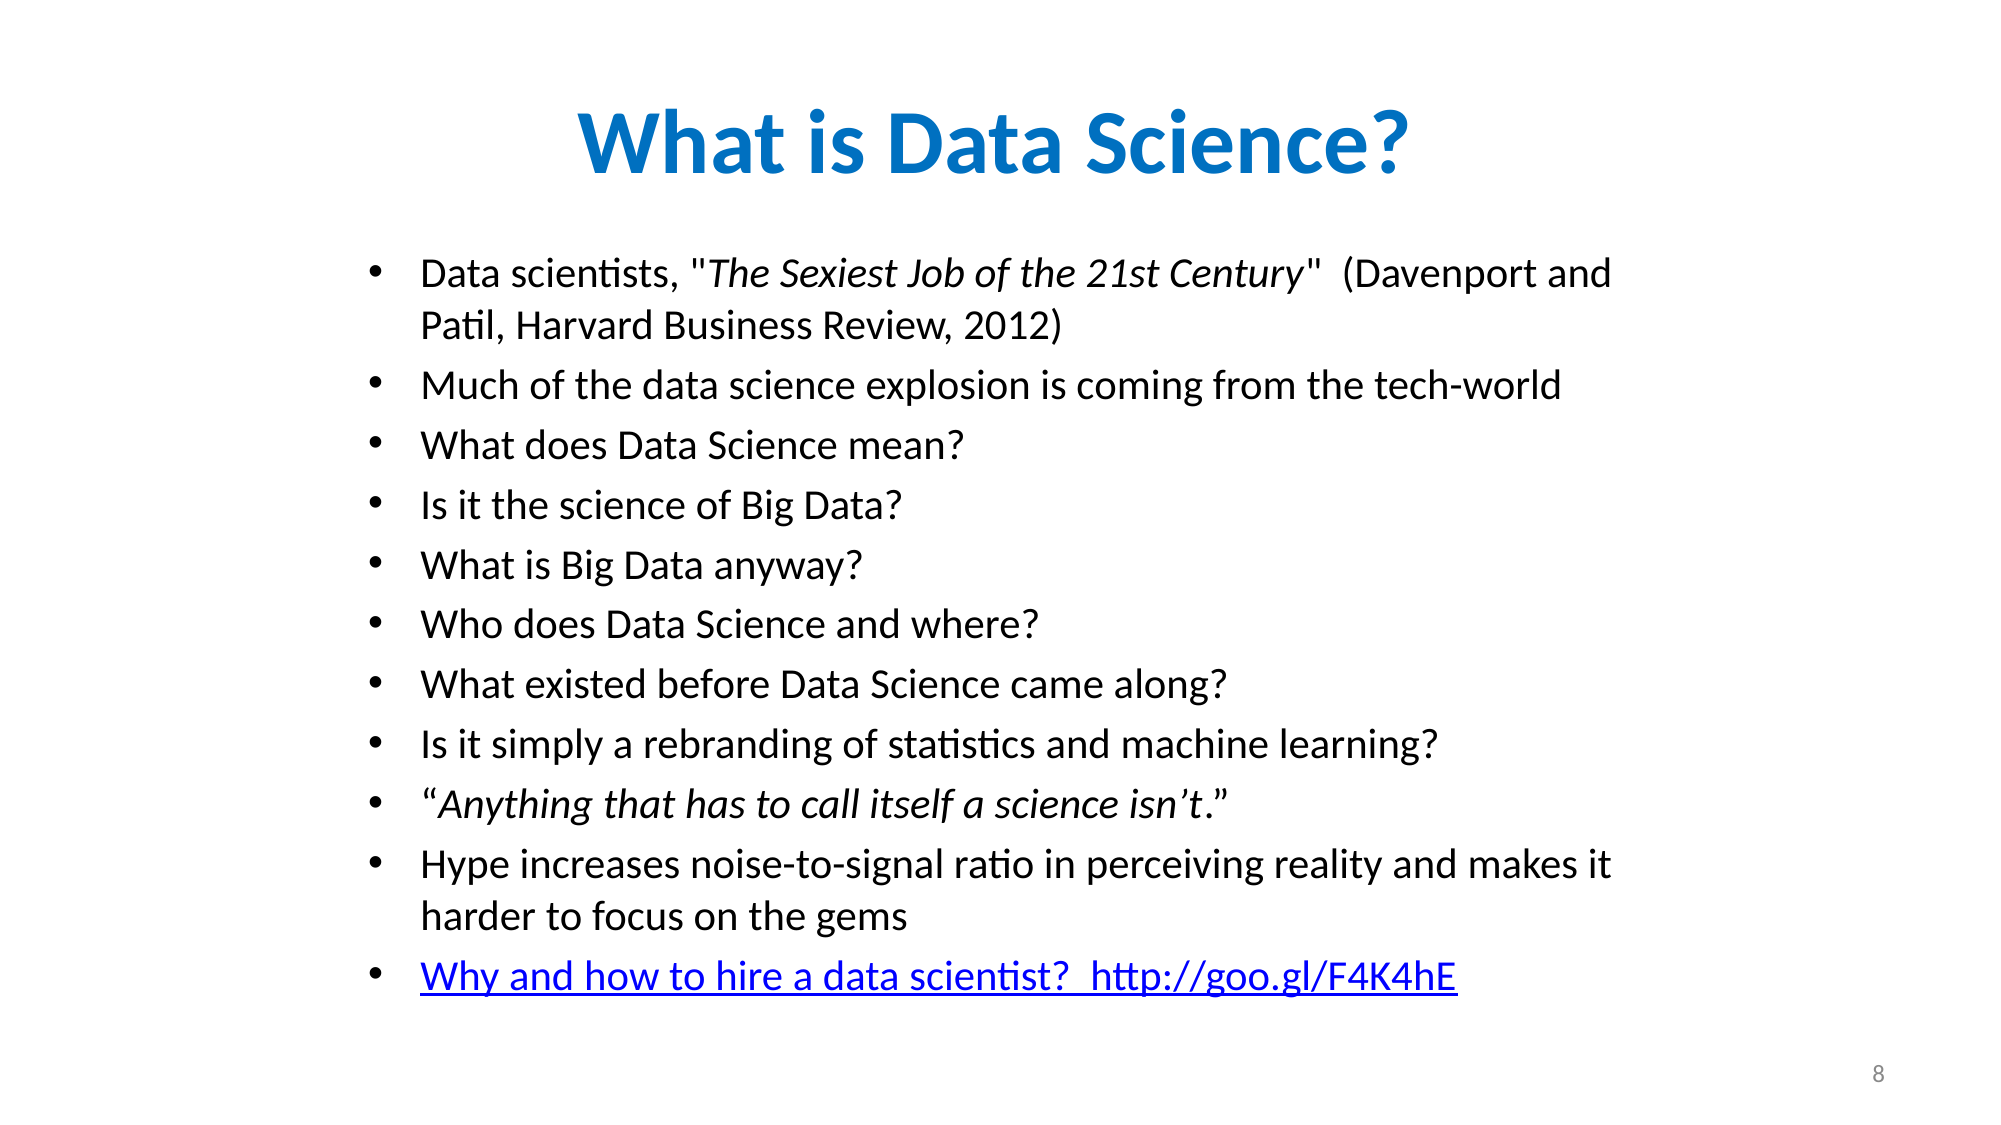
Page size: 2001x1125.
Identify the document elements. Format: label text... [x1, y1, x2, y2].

title What is Data Science? [348, 74, 1643, 200]
list Data scientists, "The Sexiest Job of the 21st Century" (Davenport and Patil, Harvard Business Review, 2012) Much of the data science explosion is coming from the tech-world What does Data Science mean? Is it the science of Big Data? What is Big Data anyway? Who does Data Science and where? What existed before Data Science came along? Is it simply a rebranding of statistics and machine learning? “Anything that has to call itself a science isn’t.” Hype increases noise-to-signal ratio in perceiving reality and makes it harder to focus on the gems Why and how to hire a data scientist? http://goo.gl/F4K4hE [353, 237, 1675, 1013]
slide_number 8 [1433, 1042, 1900, 1103]
